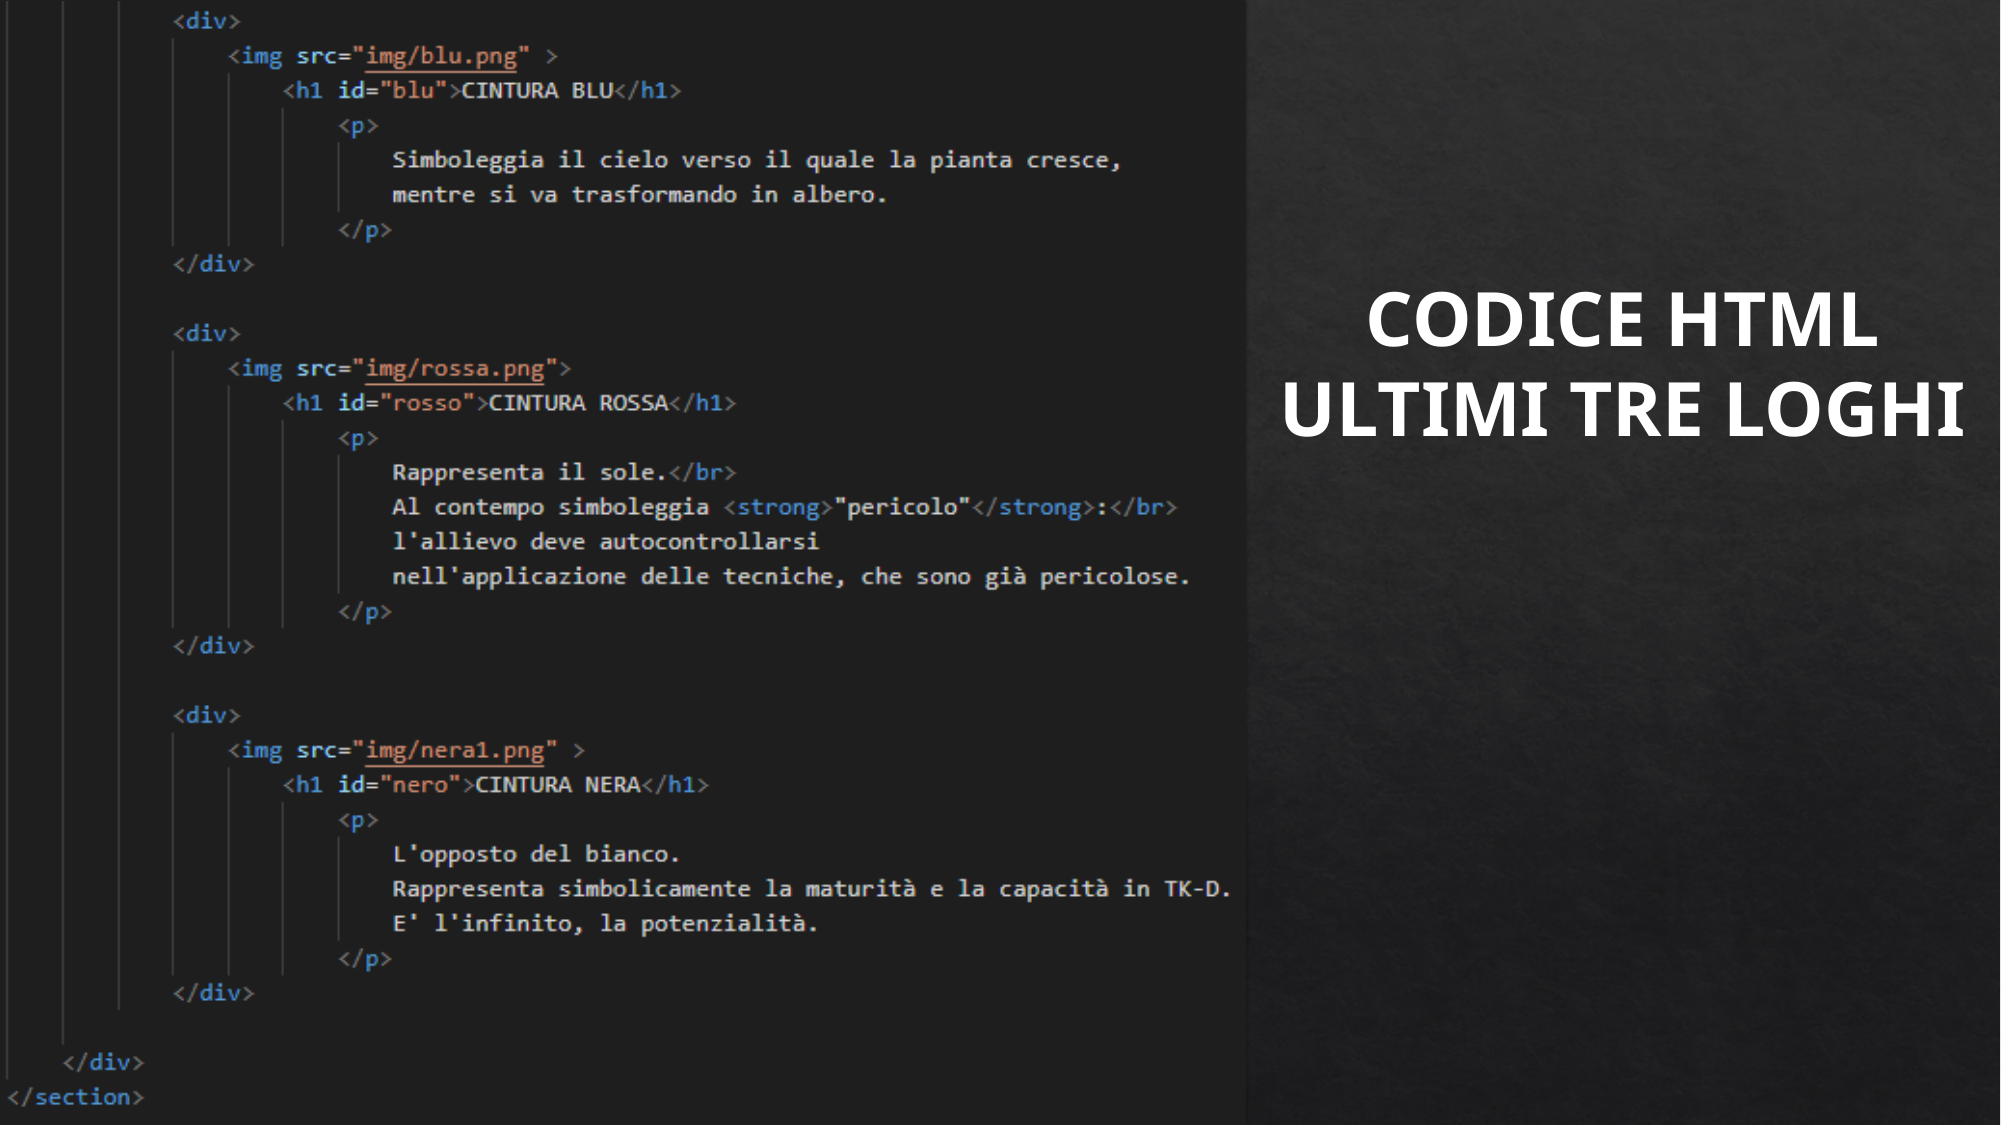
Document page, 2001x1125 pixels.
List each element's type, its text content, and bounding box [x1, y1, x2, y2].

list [0, 0, 1247, 1125]
text_box CODICE HTML ULTIMI TRE LOGHI [1256, 263, 2000, 459]
